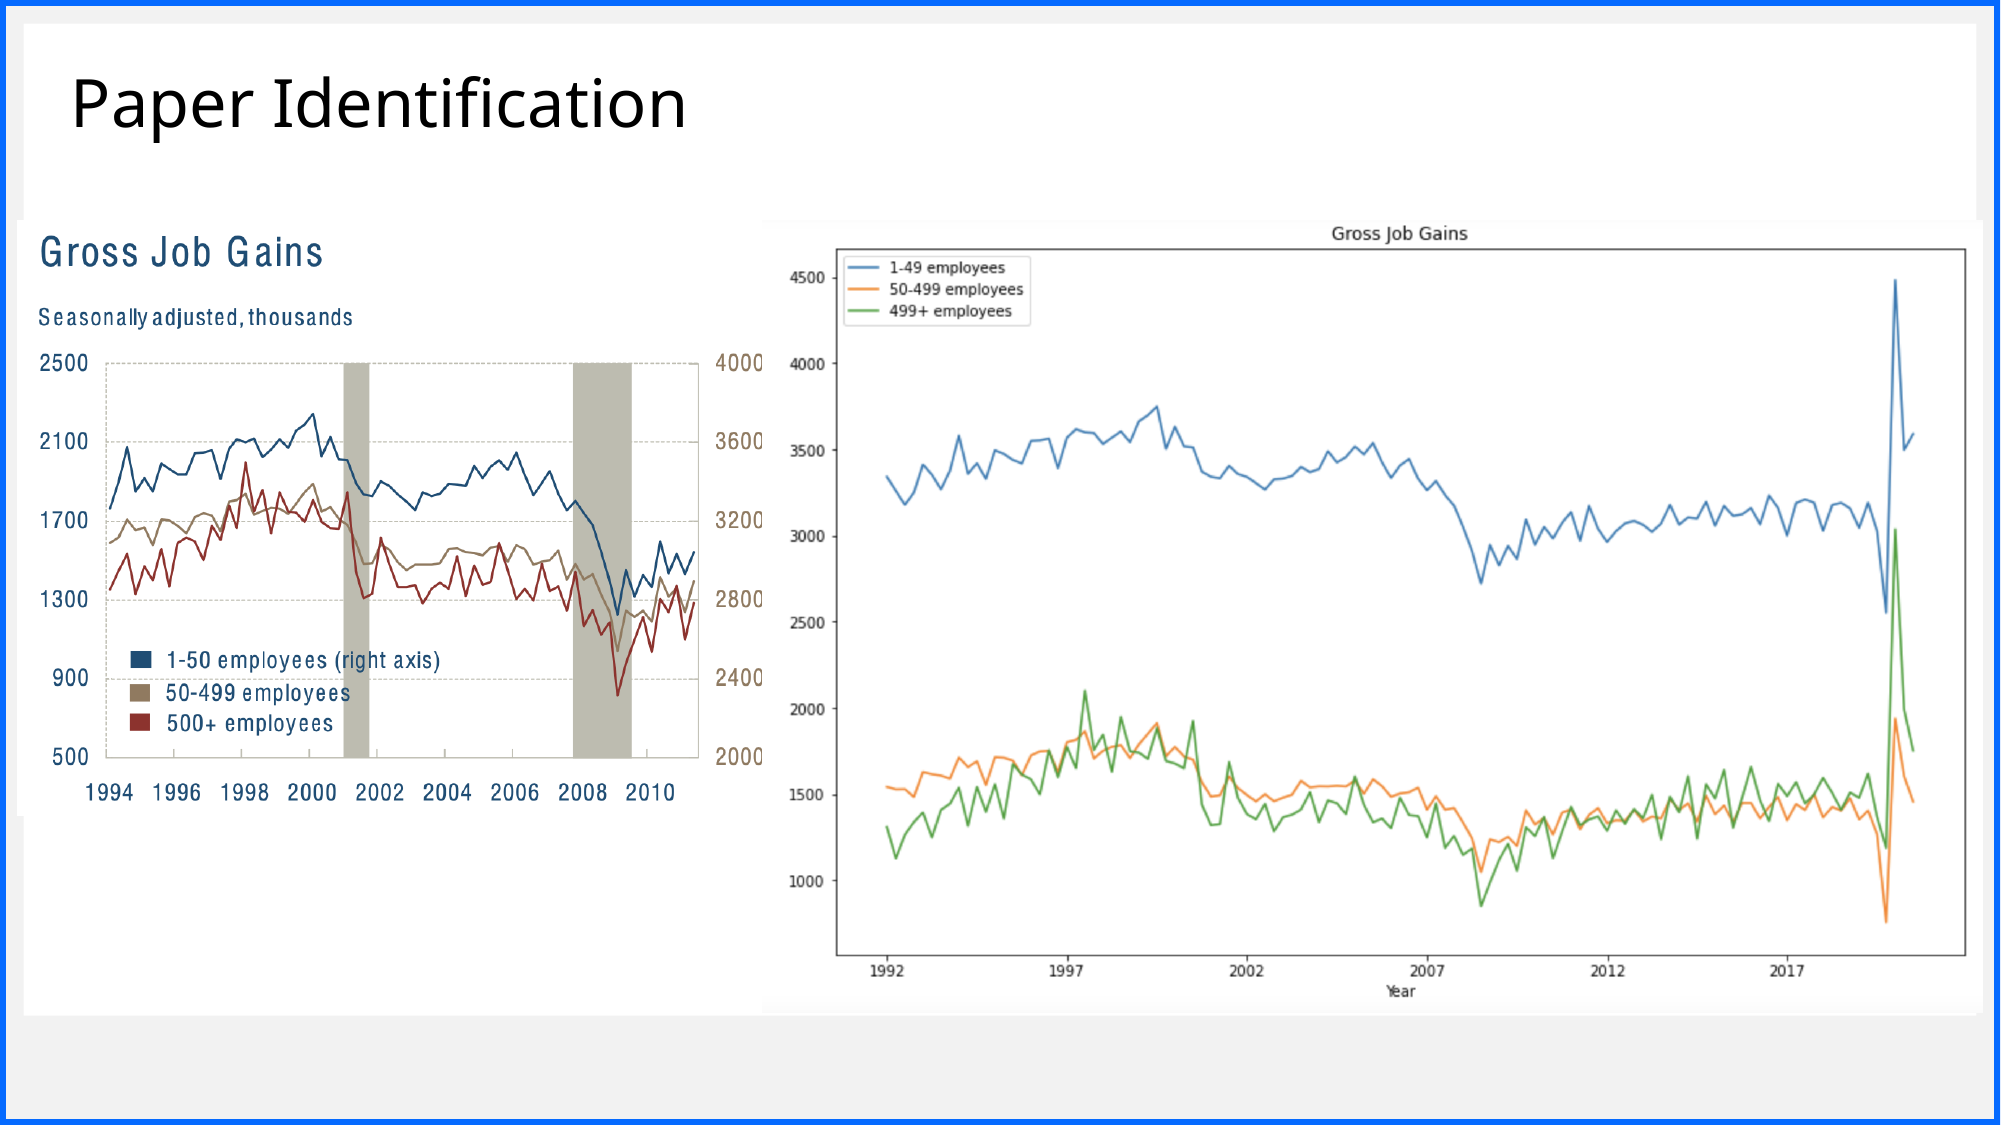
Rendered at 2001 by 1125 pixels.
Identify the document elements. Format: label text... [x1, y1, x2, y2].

picture [17, 220, 1983, 1014]
title Paper Identification [70, 70, 1932, 142]
